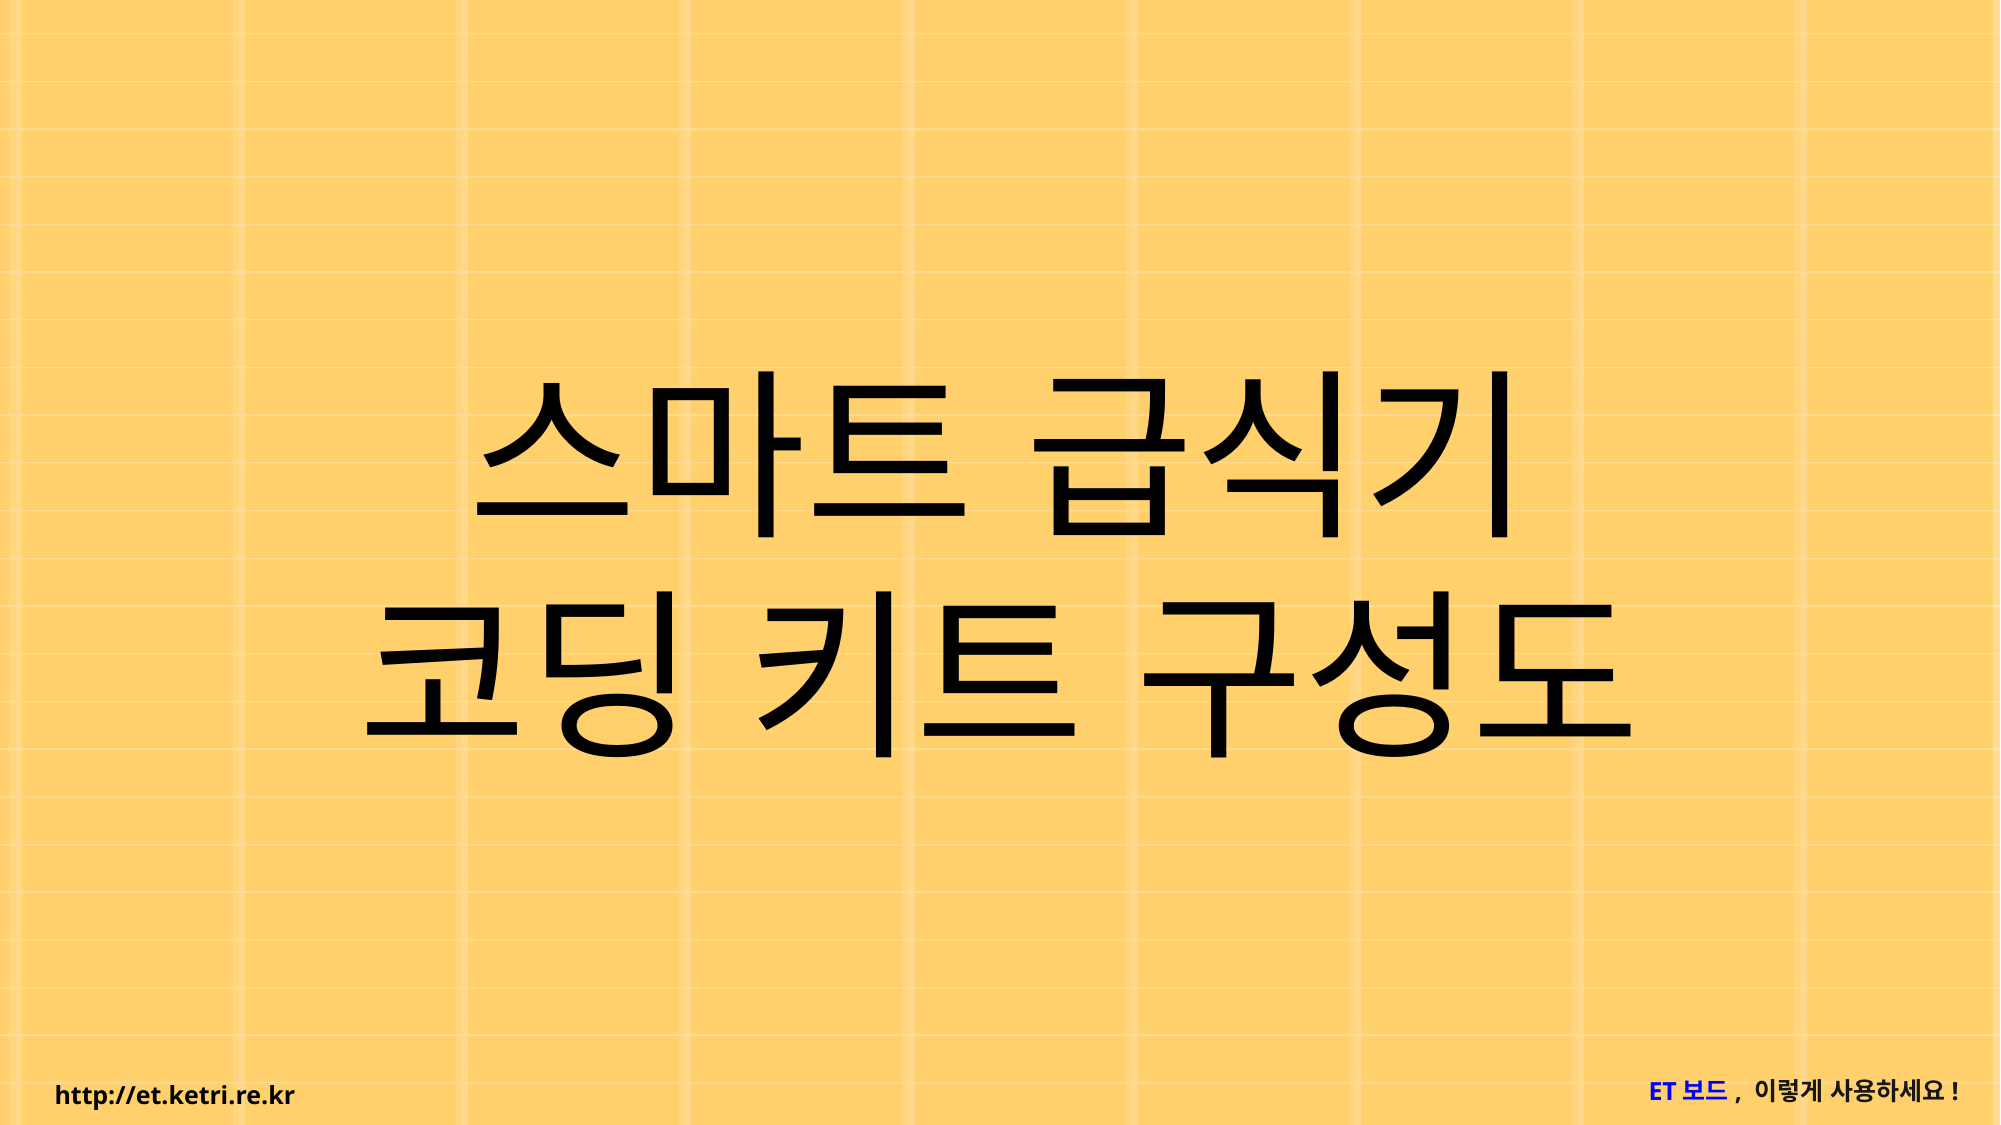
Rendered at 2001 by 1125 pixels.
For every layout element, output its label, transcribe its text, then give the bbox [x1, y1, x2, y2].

picture [0, 0, 2000, 1125]
text_box 스마트 급식기 코딩 키트 구성도 [222, 332, 1778, 788]
